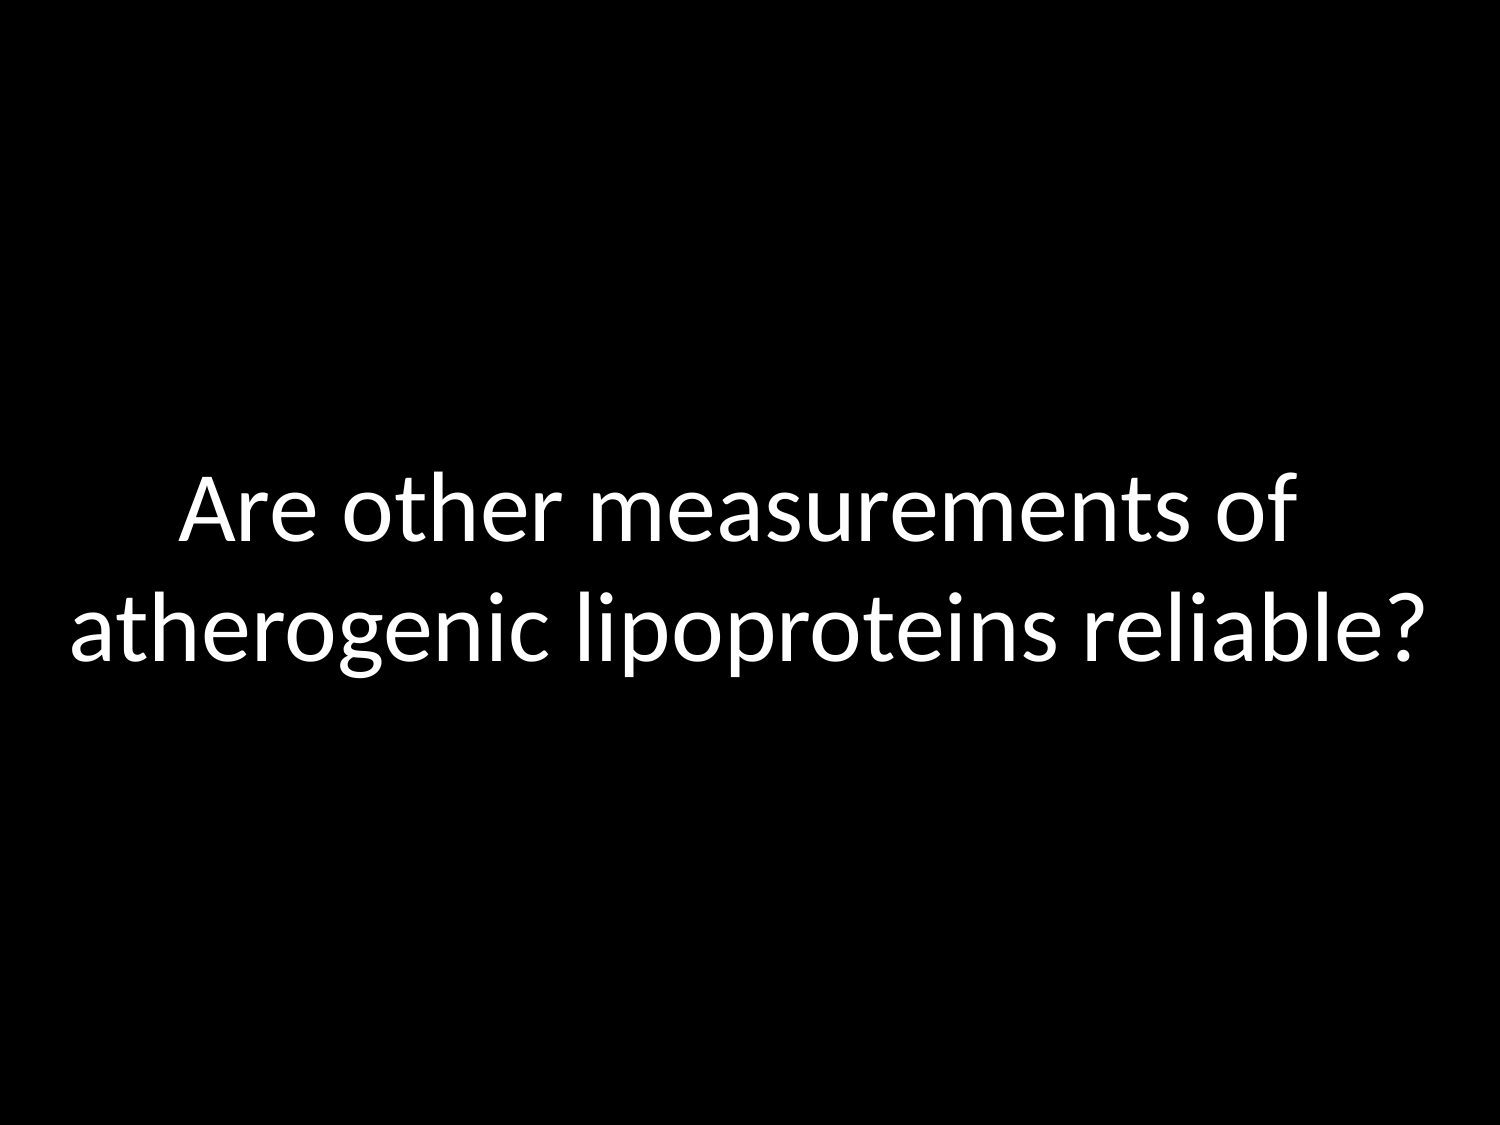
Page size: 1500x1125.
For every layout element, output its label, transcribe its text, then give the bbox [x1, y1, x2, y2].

text_box Are other measurements of atherogenic lipoproteins reliable? [53, 433, 1447, 689]
